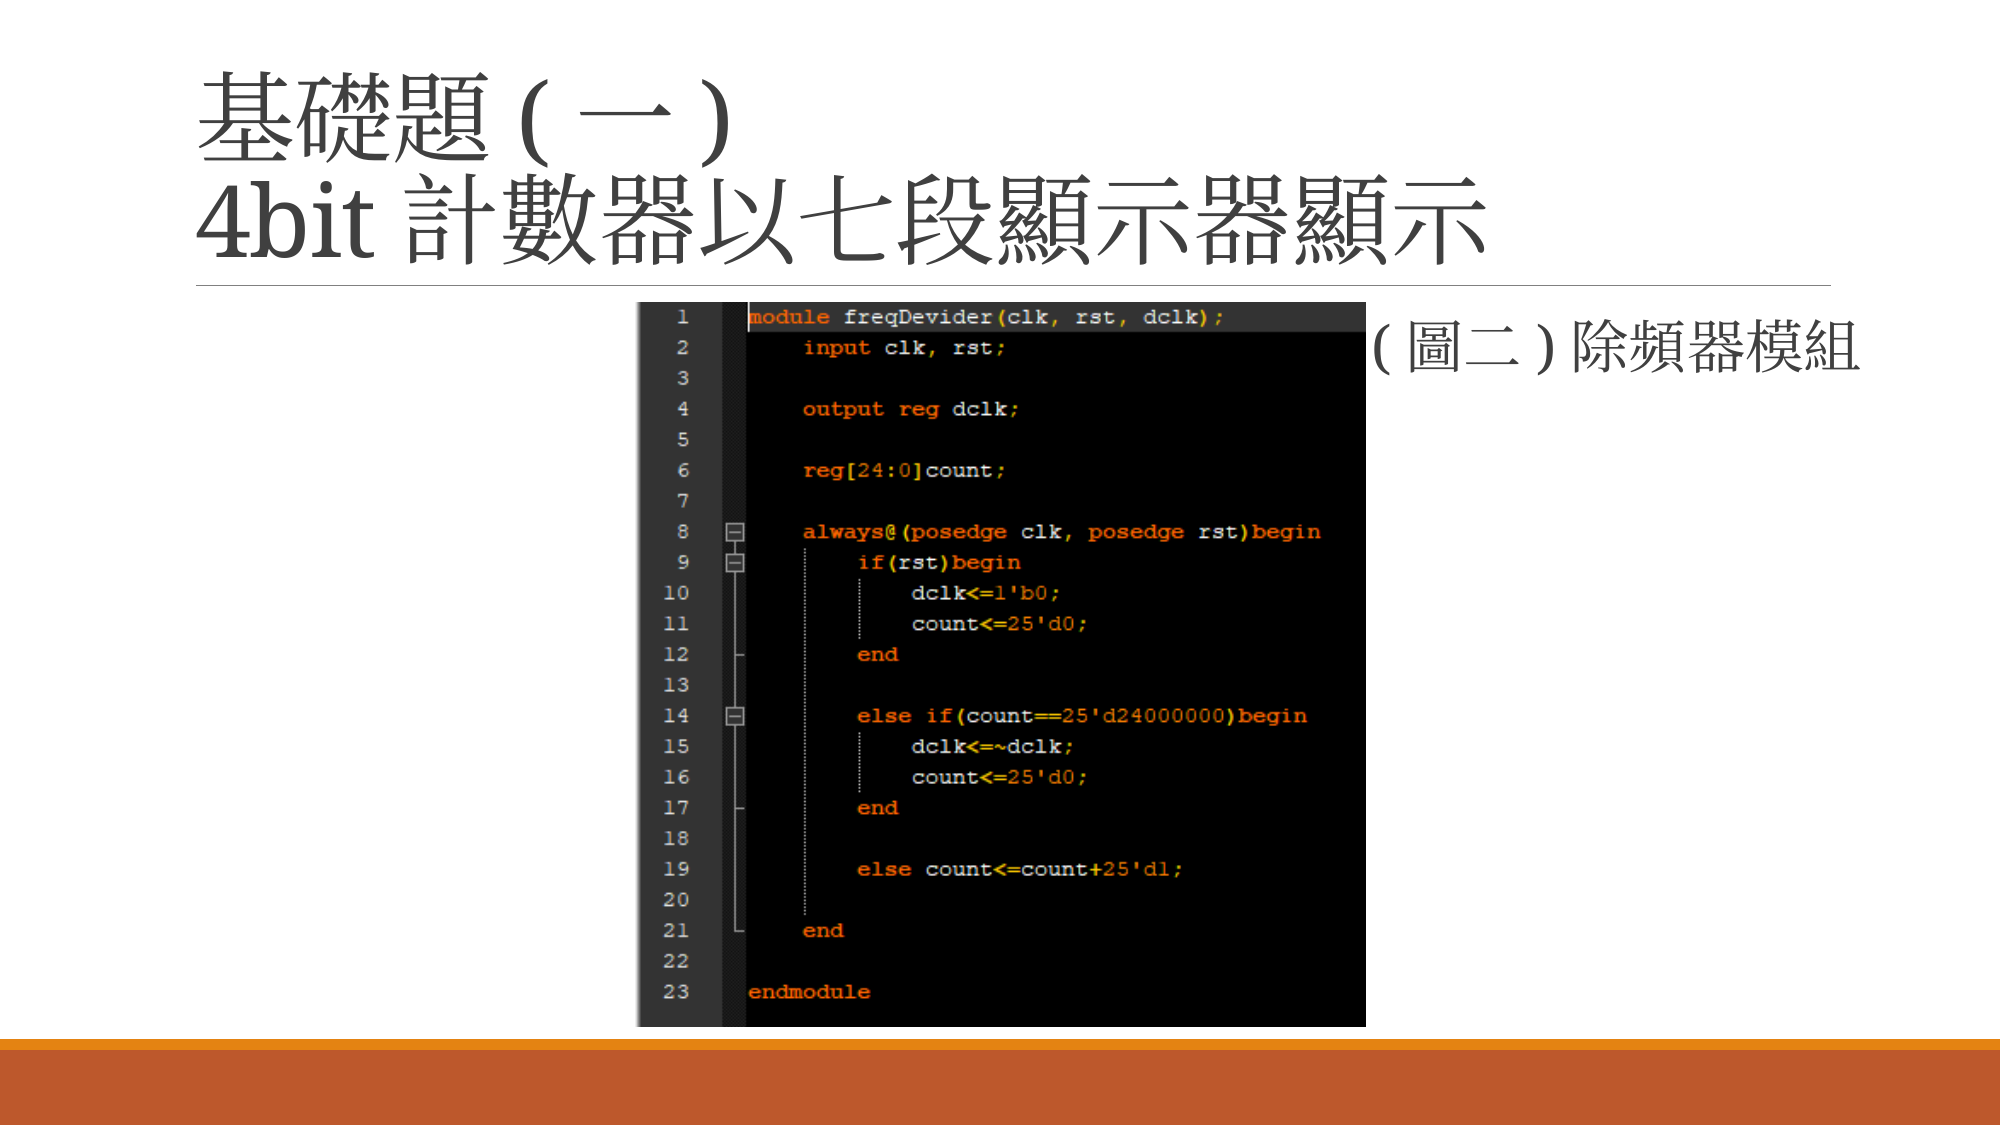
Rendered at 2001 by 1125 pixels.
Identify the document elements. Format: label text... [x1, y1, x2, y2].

picture [633, 302, 1367, 1027]
title 基礎題(一) 4bit計數器以七段顯示器顯示 [180, 47, 1830, 285]
text_box (圖二)除頻器模組 [1373, 302, 1877, 458]
